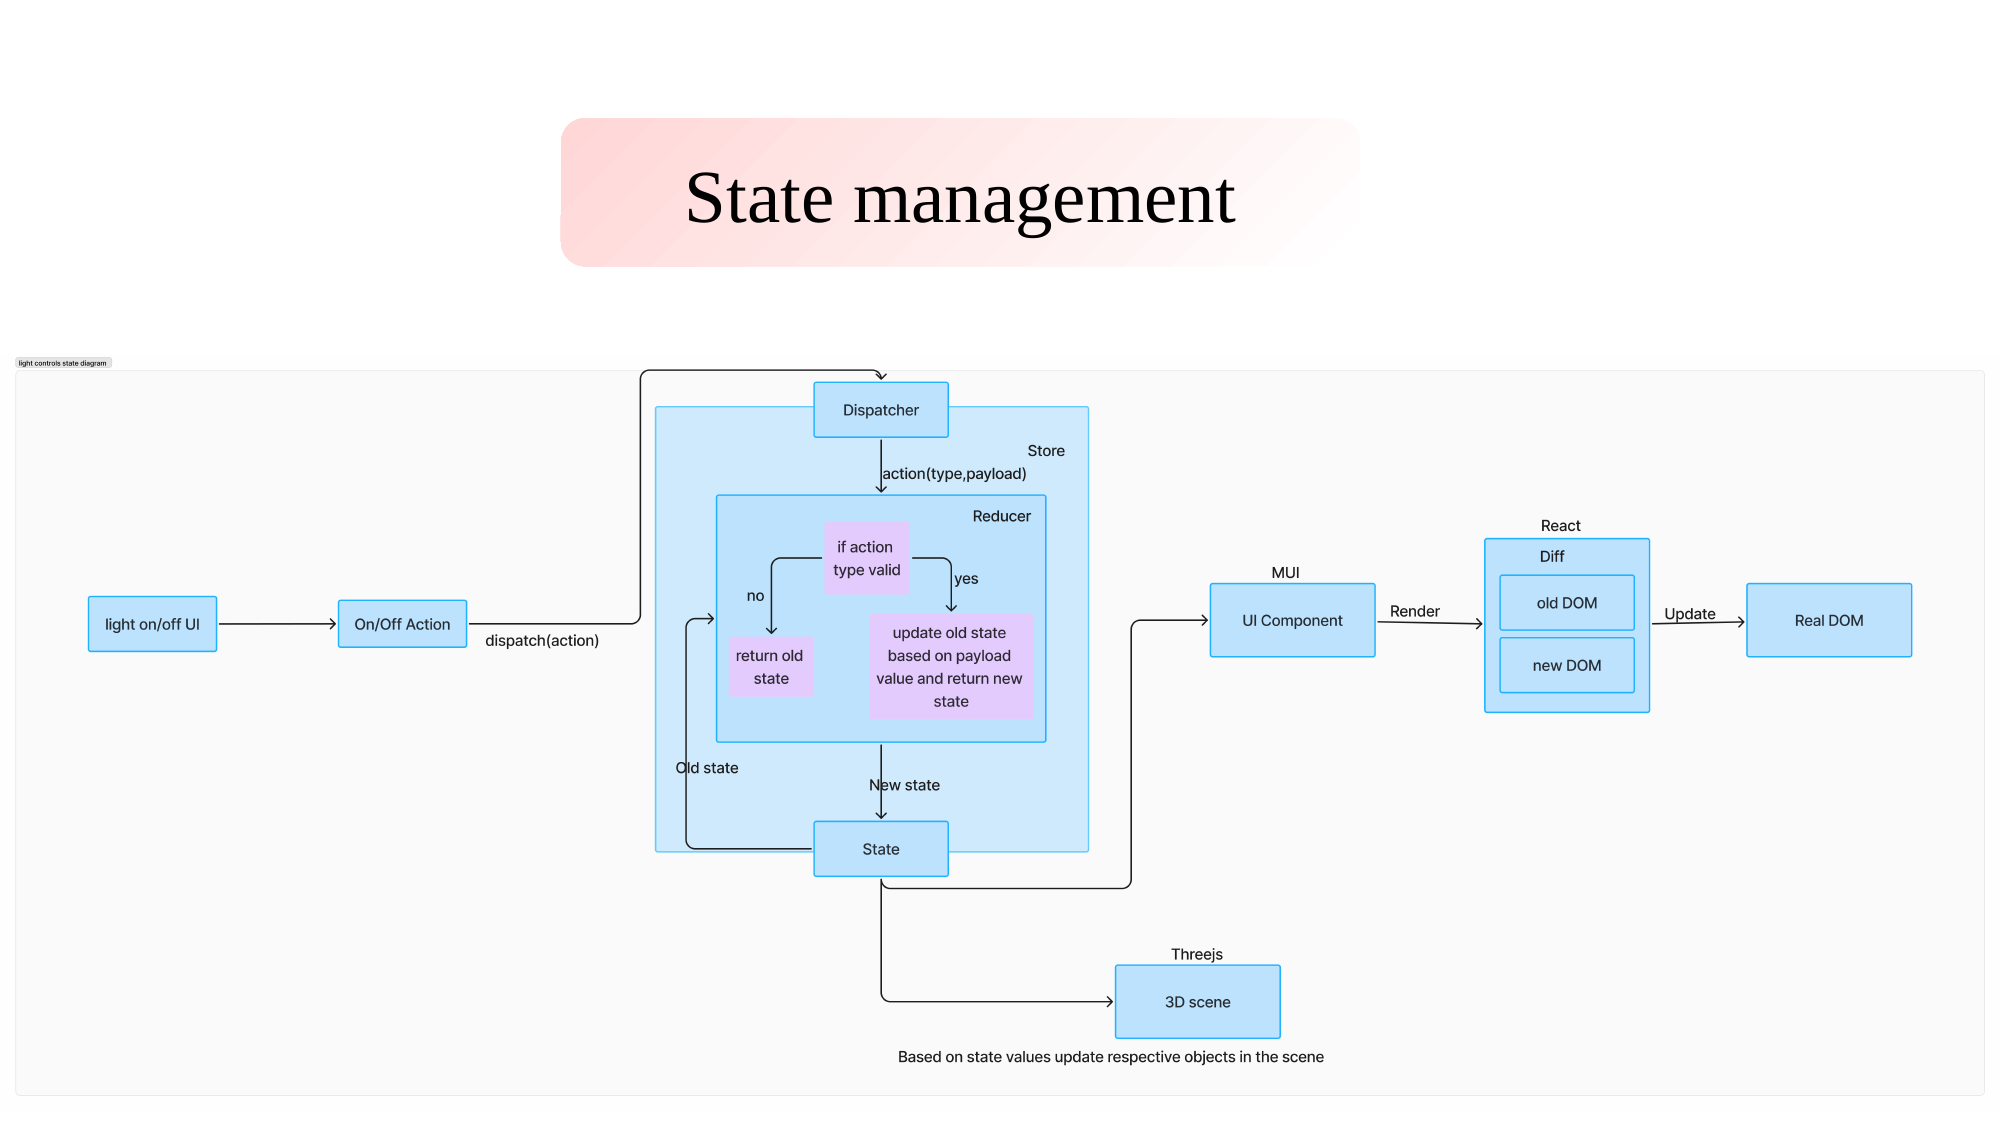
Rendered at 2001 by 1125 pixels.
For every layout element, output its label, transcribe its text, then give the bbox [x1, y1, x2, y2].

text_box State management [560, 118, 1361, 267]
picture [0, 354, 2000, 1112]
